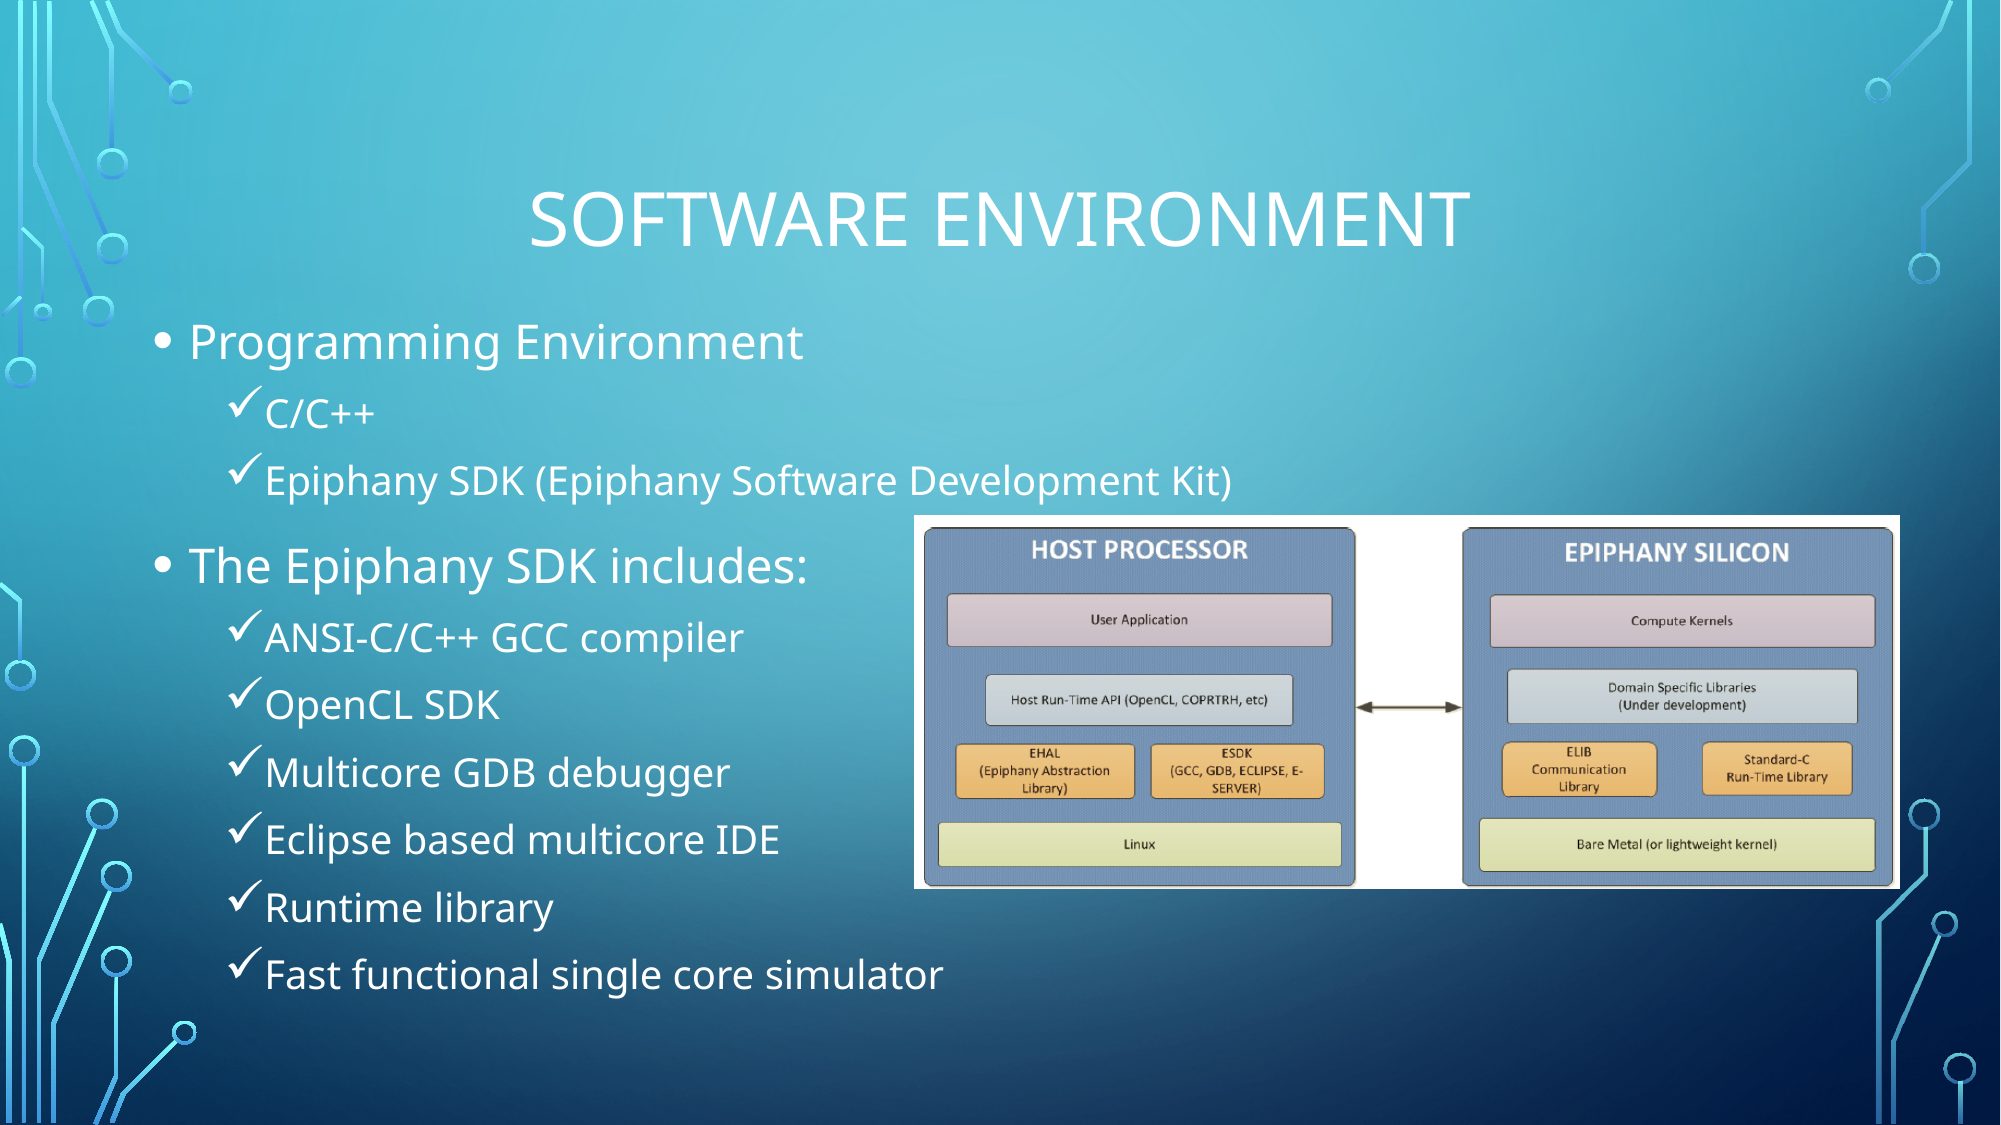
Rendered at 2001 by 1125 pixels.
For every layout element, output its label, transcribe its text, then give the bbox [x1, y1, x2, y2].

picture [914, 515, 1900, 889]
list Programming Environment C/C++ Epiphany SDK (Epiphany Software Development Kit) The Epiphany SDK includes: ANSI-C/C++ GCC compiler OpenCL SDK Multicore GDB debugger Eclipse based multicore IDE Runtime library Fast functional single core simulator [137, 292, 1863, 1006]
title Software Environment [187, 101, 1813, 292]
